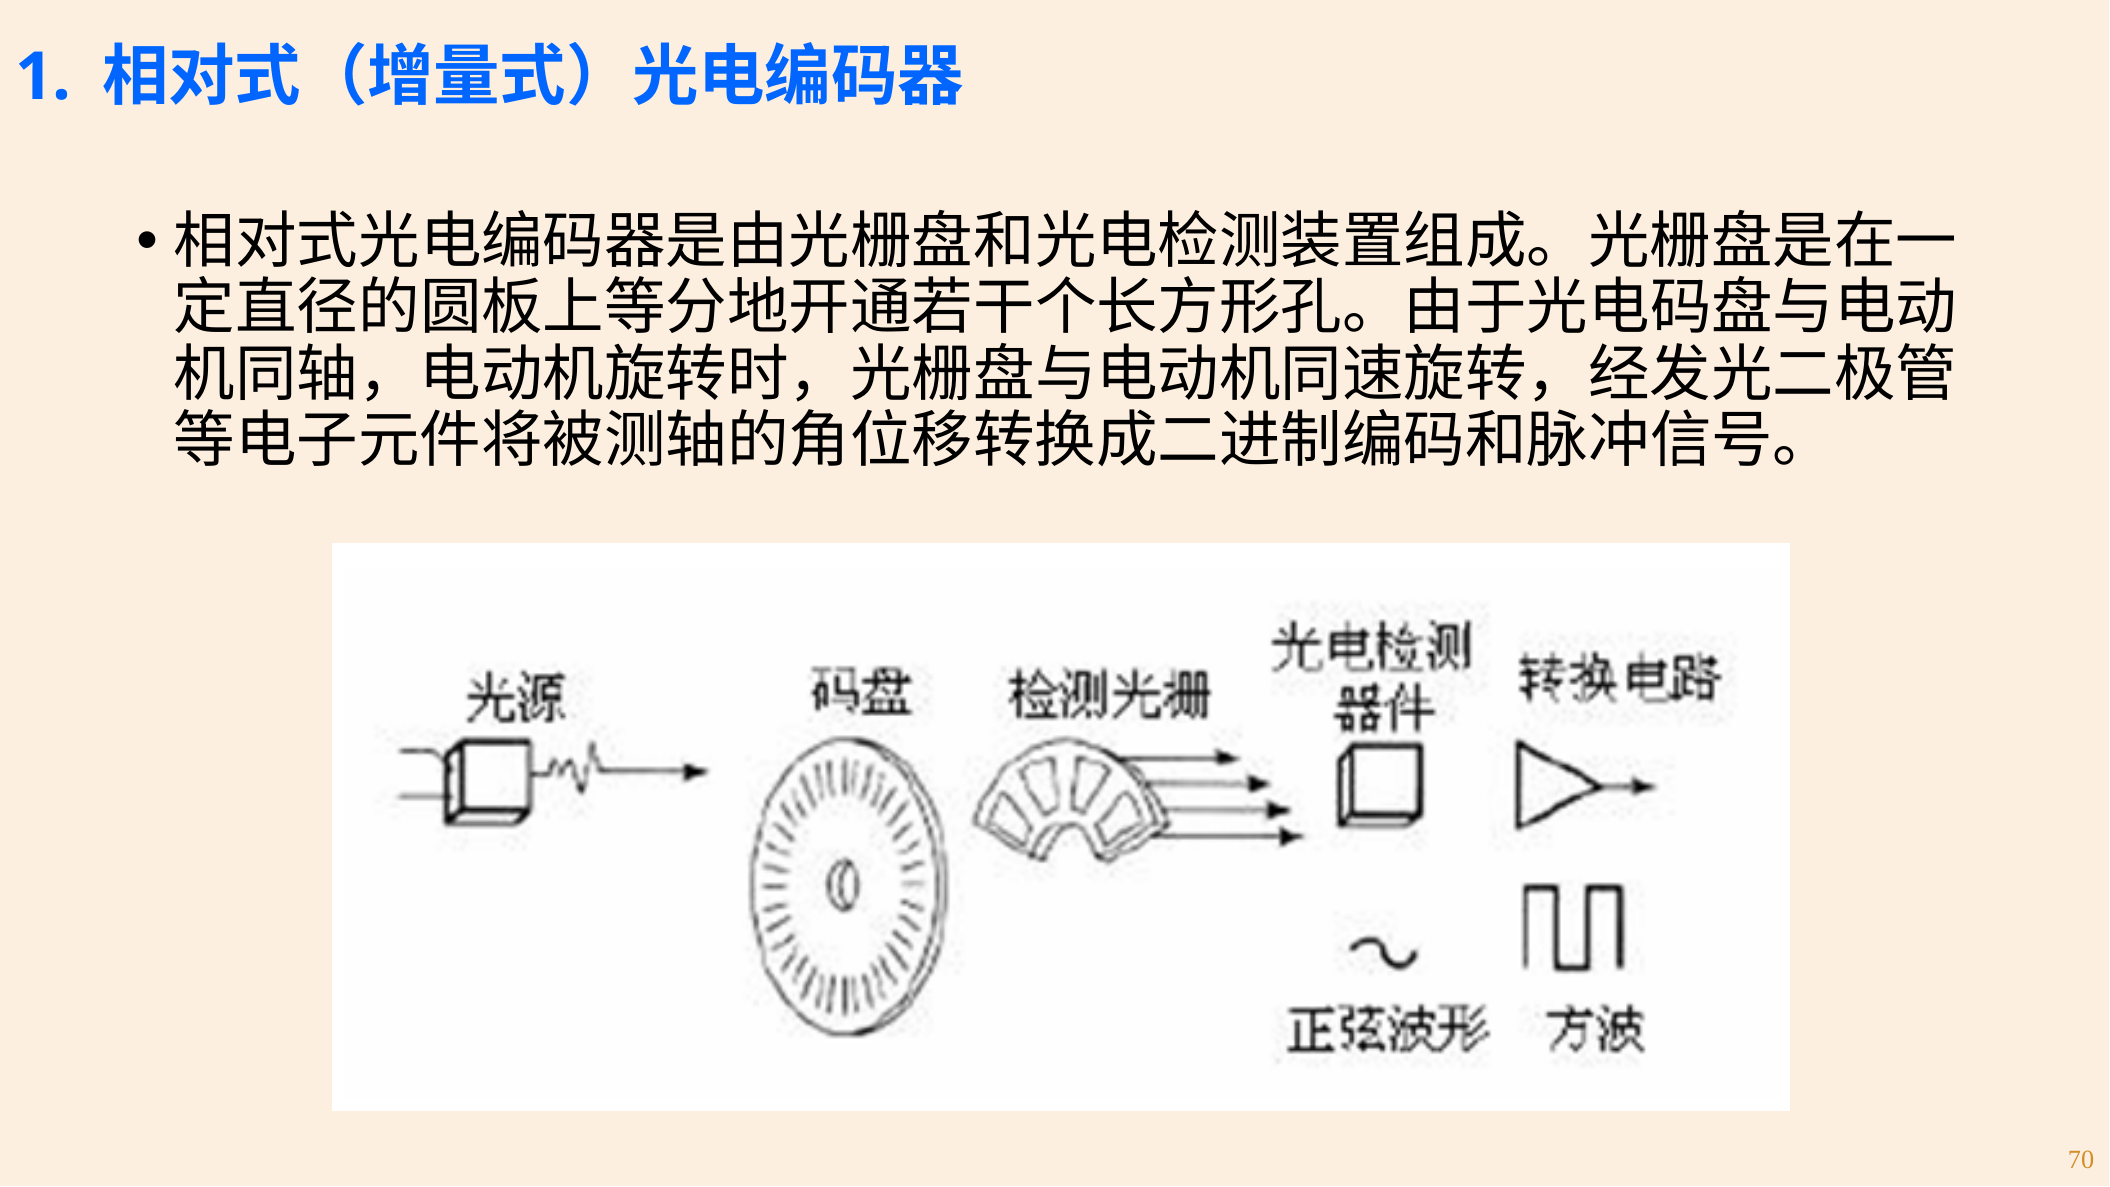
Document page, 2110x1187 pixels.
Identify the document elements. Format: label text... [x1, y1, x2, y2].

picture [332, 543, 1790, 1111]
list 相对式光电编码器是由光栅盘和光电检测装置组成。光栅盘是在一定直径的圆板上等分地开通若干个长方形孔。由于光电码盘与电动机同轴，电动机旋转时，光栅盘与电动机同速旋转，经发光二极管等电子元件将被测轴的角位移转换成二进制编码和脉冲信号。 [121, 107, 1976, 516]
title 1. 相对式（增量式）光电编码器 [0, 9, 1173, 121]
slide_number 70 [1991, 1129, 2110, 1187]
